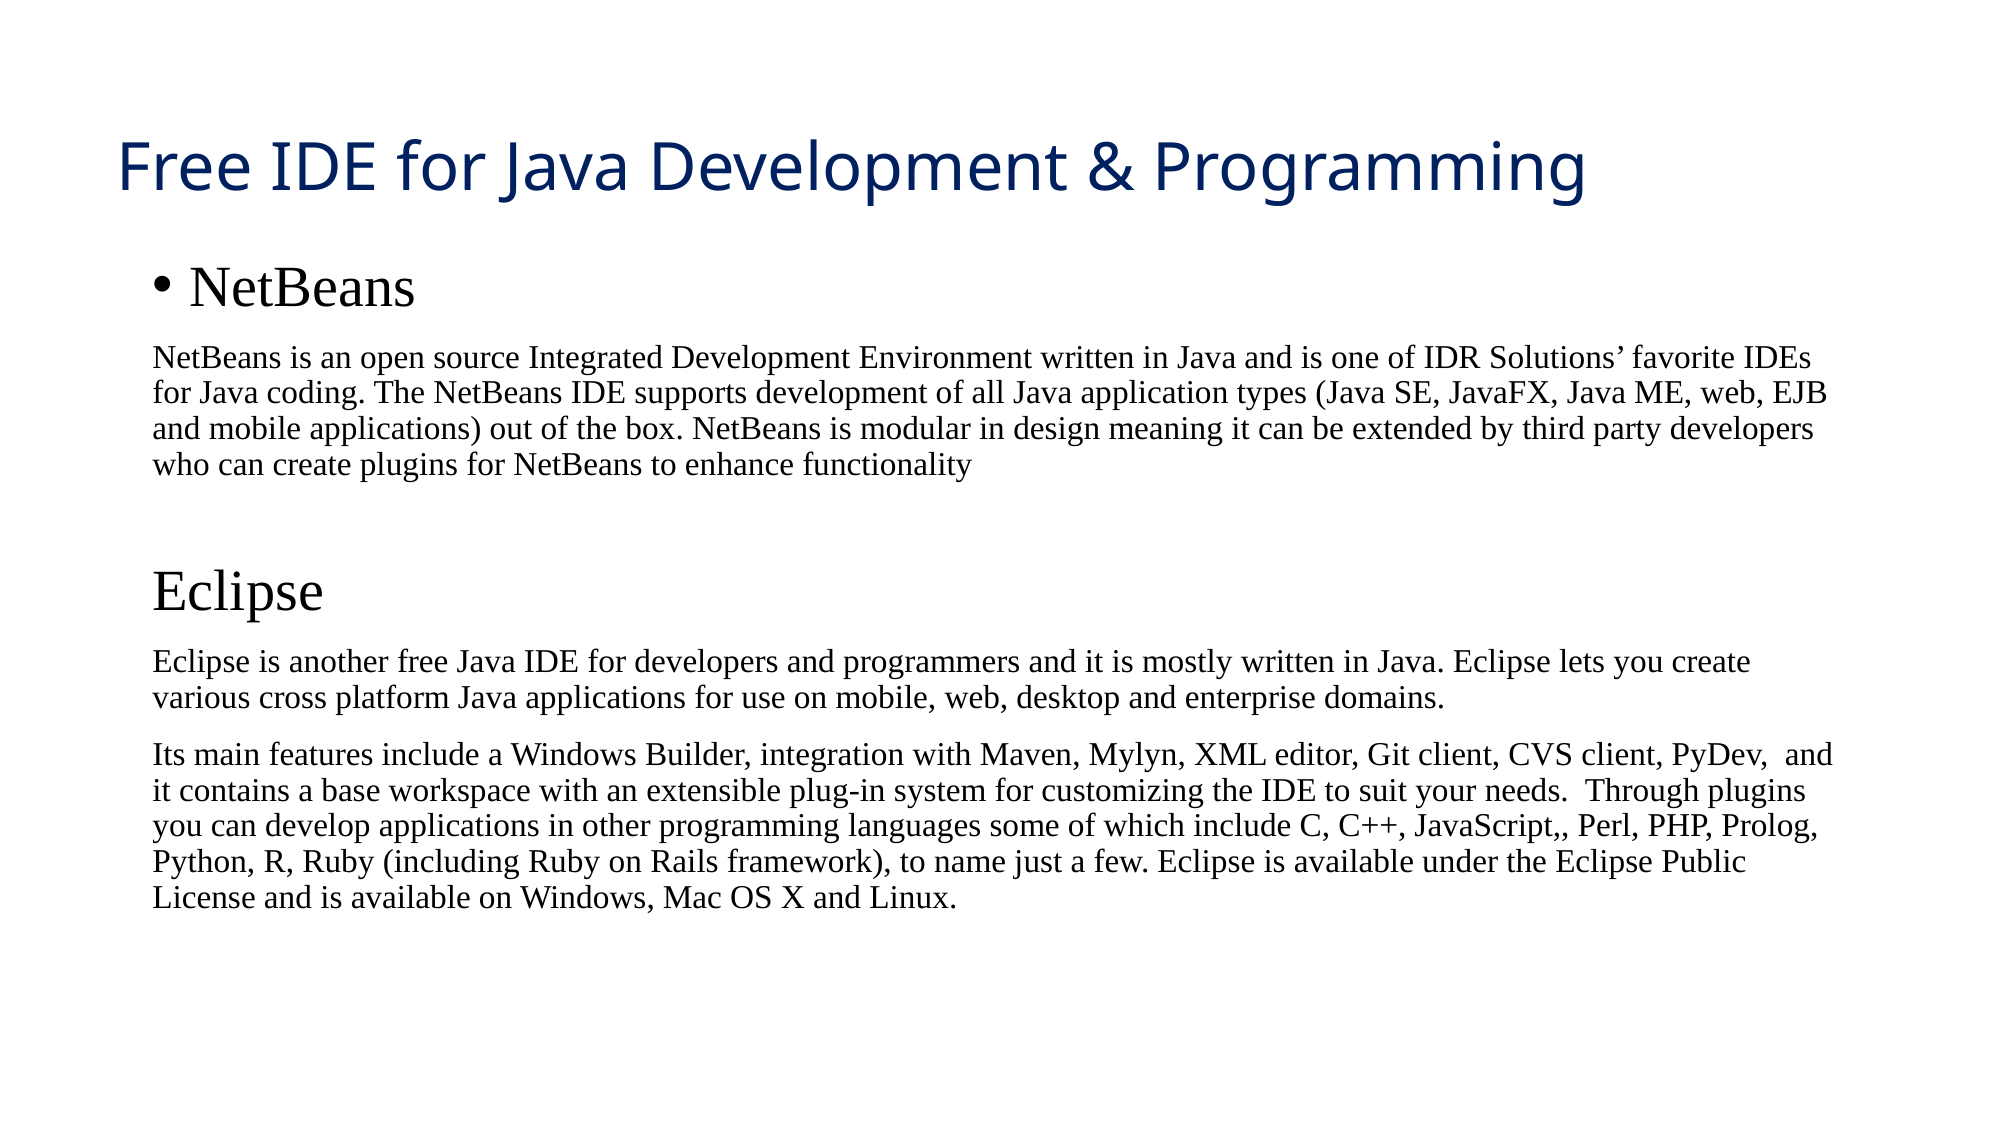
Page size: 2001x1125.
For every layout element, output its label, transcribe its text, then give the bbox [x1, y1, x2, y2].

title Free IDE for Java Development & Programming [101, 59, 1933, 278]
list NetBeans NetBeans is an open source Integrated Development Environment written in Java and is one of IDR Solutions’ favorite IDEs for Java coding. The NetBeans IDE supports development of all Java application types (Java SE, JavaFX, Java ME, web, EJB and mobile applications) out of the box. NetBeans is modular in design meaning it can be extended by third party developers who can create plugins for NetBeans to enhance functionality Eclipse Eclipse is another free Java IDE for developers and programmers and it is mostly written in Java. Eclipse lets you create various cross platform Java applications for use on mobile, web, desktop and enterprise domains. Its main features include a Windows Builder, integration with Maven, Mylyn, XML editor, Git client, CVS client, PyDev, and it contains a base workspace with an extensible plug-in system for customizing the IDE to suit your needs. Through plugins you can develop applications in other programming languages some of which include C, C++, JavaScript,, Perl, PHP, Prolog, Python, R, Ruby (including Ruby on Rails framework), to name just a few. Eclipse is available under the Eclipse Public License and is available on Windows, Mac OS X and Linux. [137, 248, 1863, 1014]
